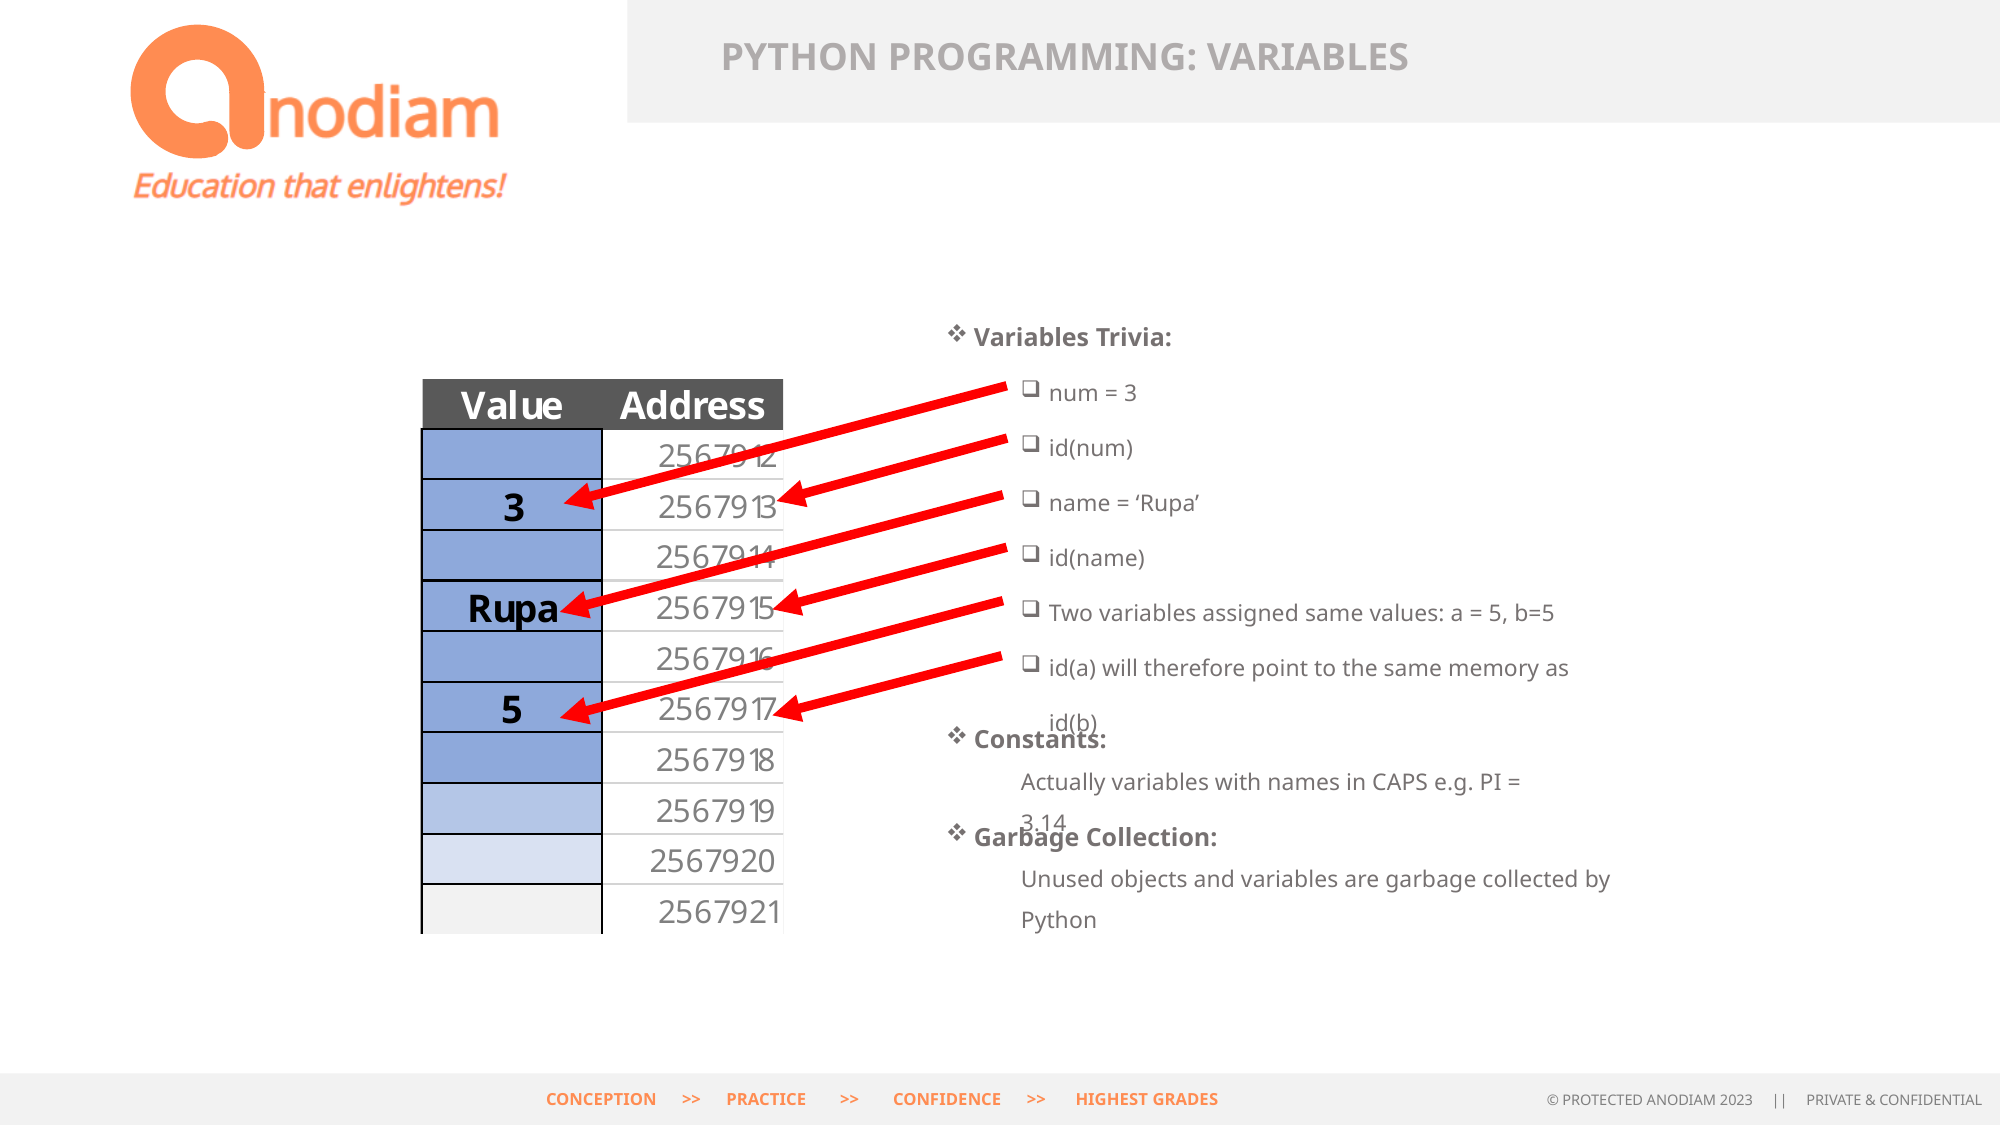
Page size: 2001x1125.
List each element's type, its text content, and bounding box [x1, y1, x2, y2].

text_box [559, 494, 1003, 600]
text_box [772, 655, 1002, 716]
text_box [626, 0, 2000, 124]
text_box Garbage Collection: Unused objects and variables are garbage collected by Python [931, 798, 1688, 941]
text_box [559, 600, 1003, 718]
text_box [776, 438, 1008, 502]
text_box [772, 547, 1007, 610]
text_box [112, 25, 519, 214]
text_box Constants: Actually variables with names in CAPS e.g. PI = 3.14 [931, 701, 1586, 798]
picture [420, 376, 786, 937]
text_box Python Programming: Variables [705, 25, 1425, 86]
text_box CONCEPTION >> PRACTICE >> CONFIDENCE >> HIGHEST GRADES © PROTECTED ANODIAM 2023 || PRIVATE & CONFIDENTIAL [0, 1072, 2000, 1125]
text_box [563, 385, 1007, 494]
text_box Variables Trivia: num = 3 id(num) name = ‘Rupa’ id(name) Two variables assigned same values: a = 5, b=5 id(a) will therefore point to the same memory as id(b) [931, 298, 1629, 743]
